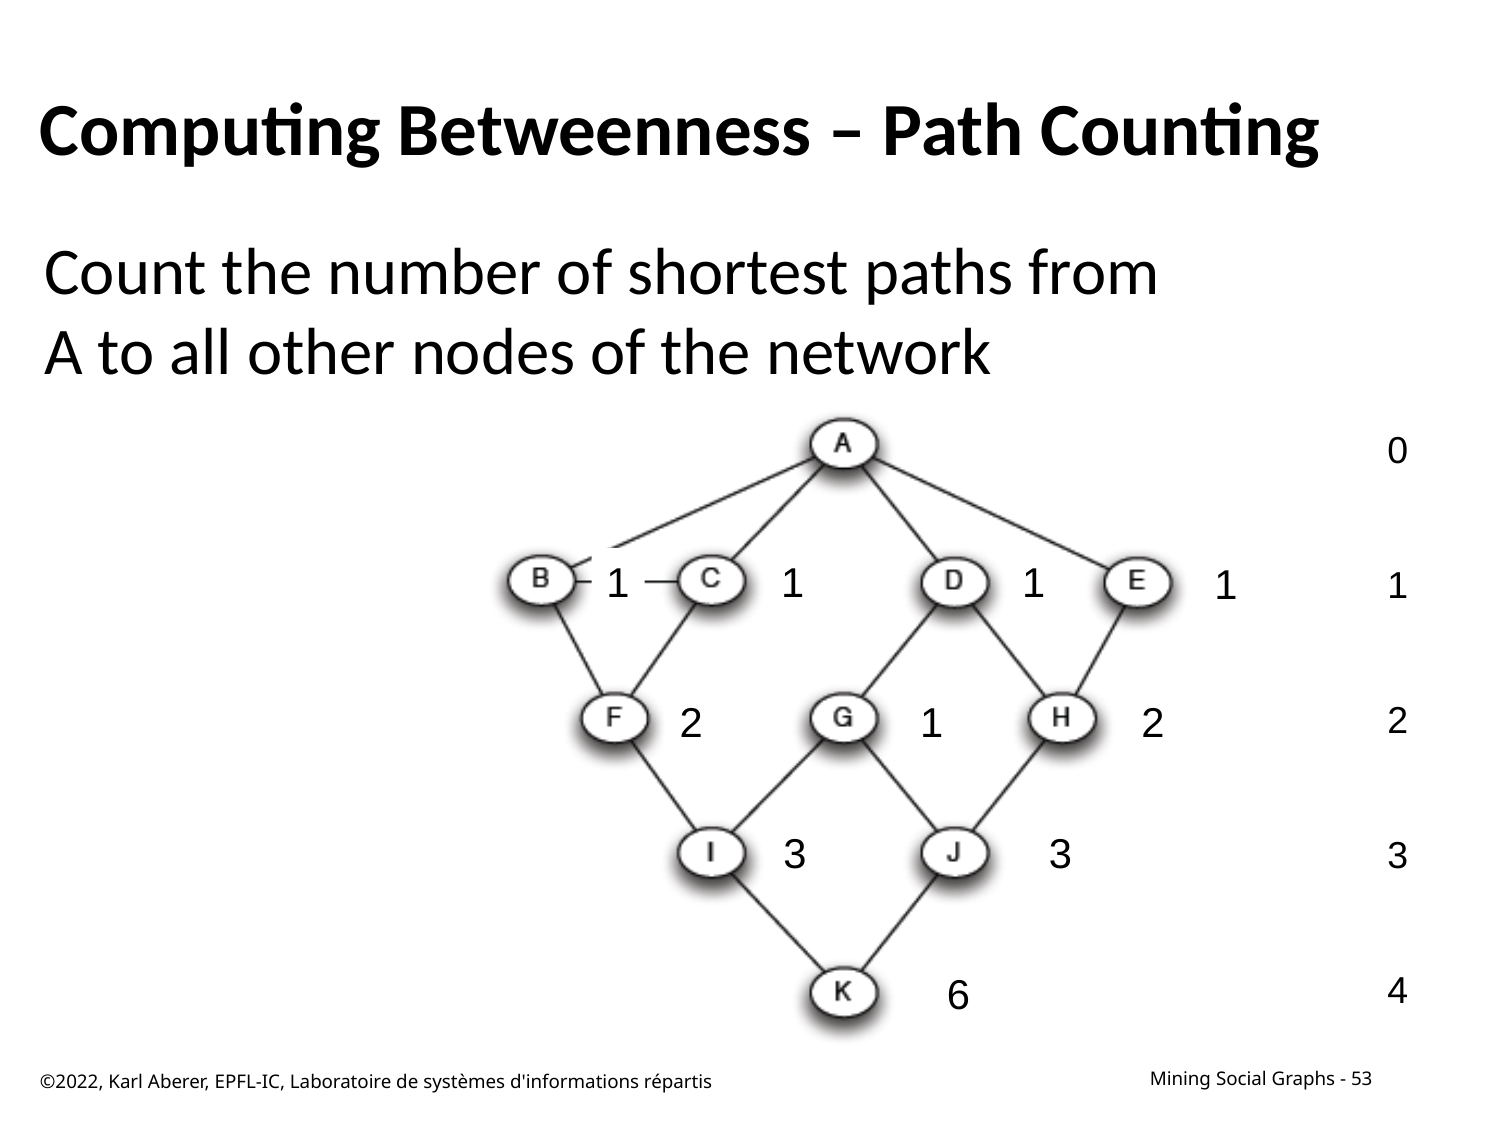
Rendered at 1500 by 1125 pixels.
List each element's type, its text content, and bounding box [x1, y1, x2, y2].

text_box 0 1 2 3 4 [1372, 418, 1423, 1018]
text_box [767, 819, 1088, 886]
title Computing Betweenness – Path Counting [24, 49, 1388, 201]
picture [475, 394, 1200, 1048]
list Count the number of shortest paths from A to all other nodes of the network [29, 219, 1393, 433]
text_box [591, 547, 1254, 617]
footer ©2022, Karl Aberer, EPFL-IC, Laboratoire de systèmes d'informations répartis [24, 1062, 988, 1101]
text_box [664, 687, 1181, 754]
